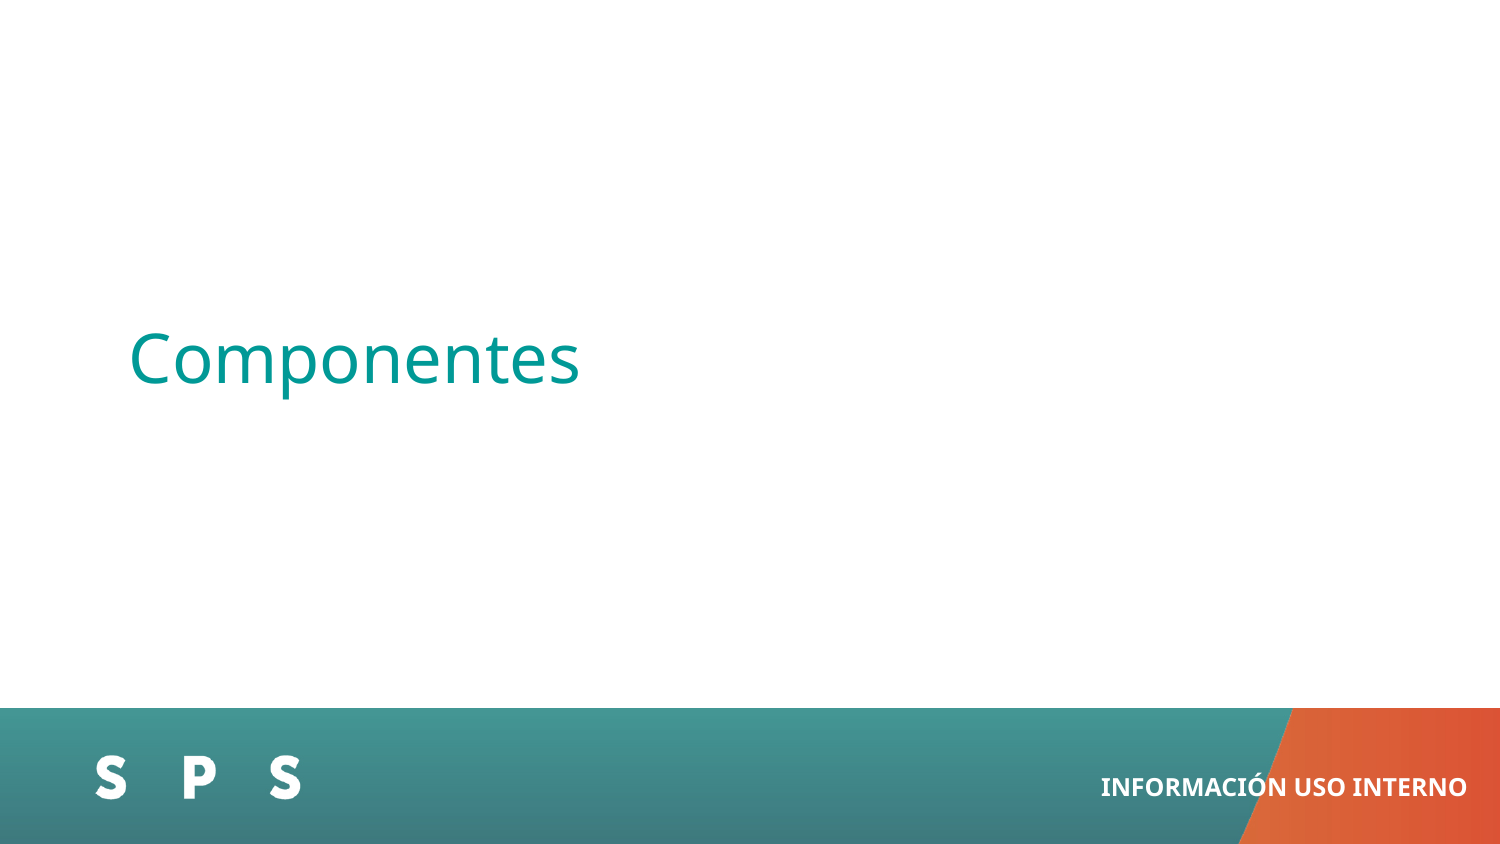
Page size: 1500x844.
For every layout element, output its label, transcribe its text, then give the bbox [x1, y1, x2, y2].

title Componentes [113, 276, 1408, 440]
picture [0, 0, 1500, 844]
